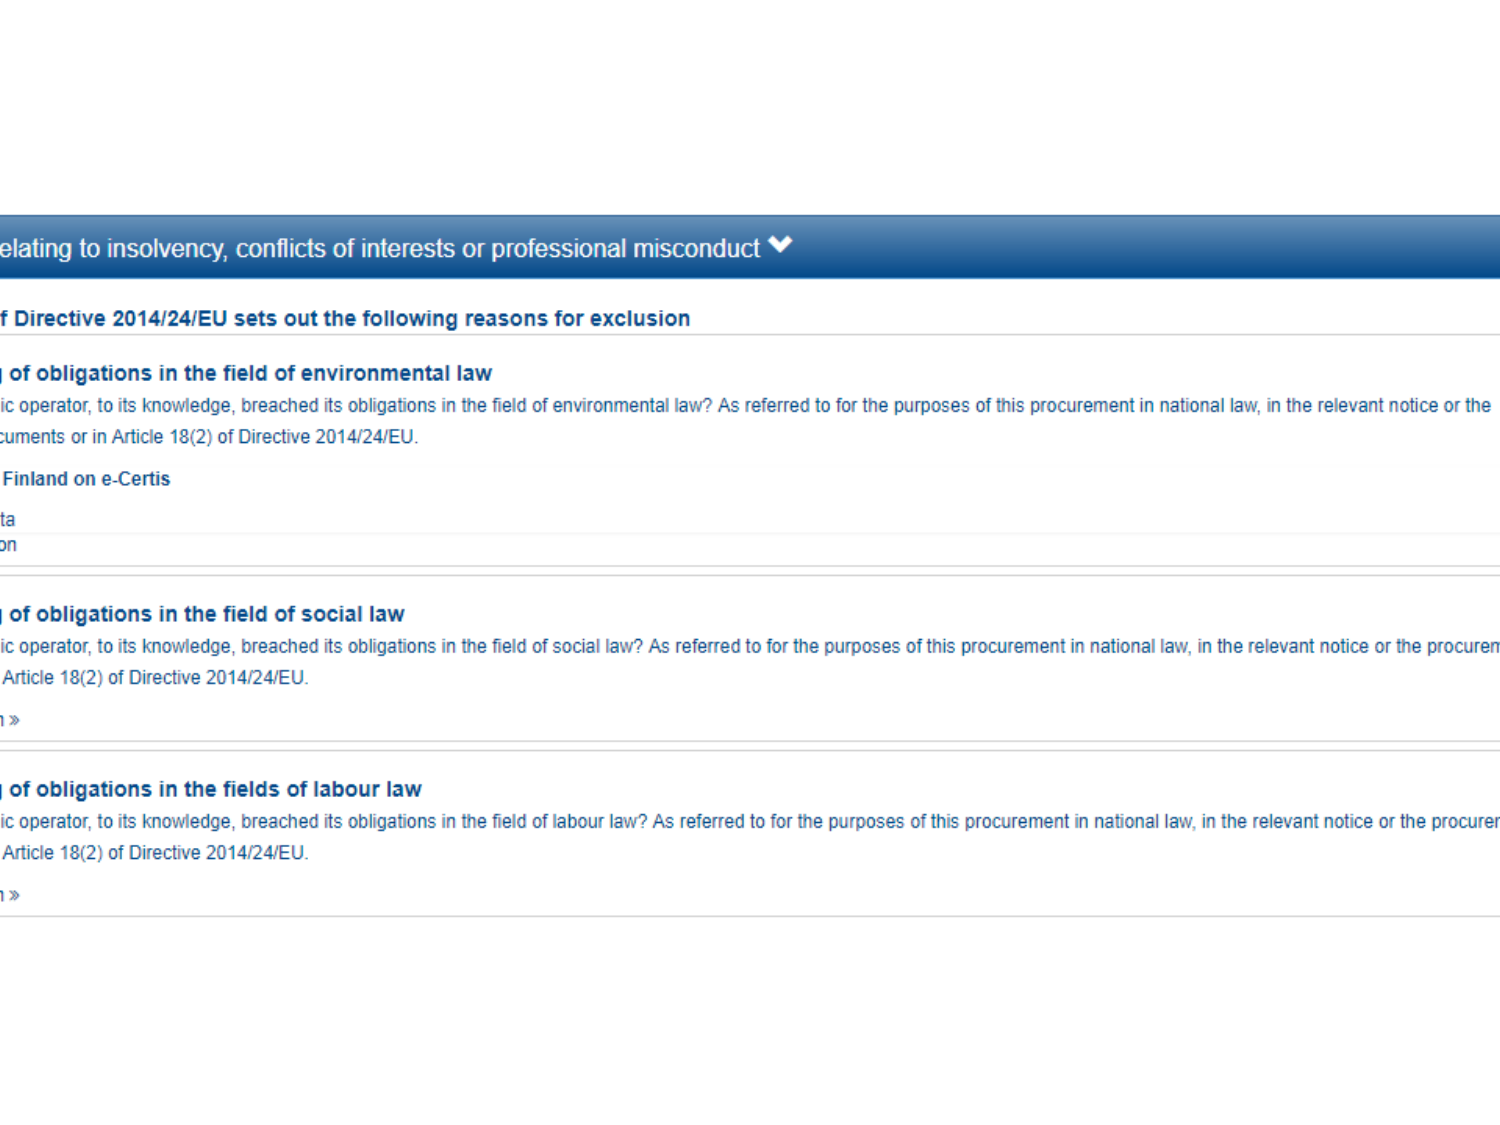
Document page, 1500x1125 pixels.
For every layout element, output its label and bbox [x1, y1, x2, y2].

picture [0, 195, 1500, 918]
